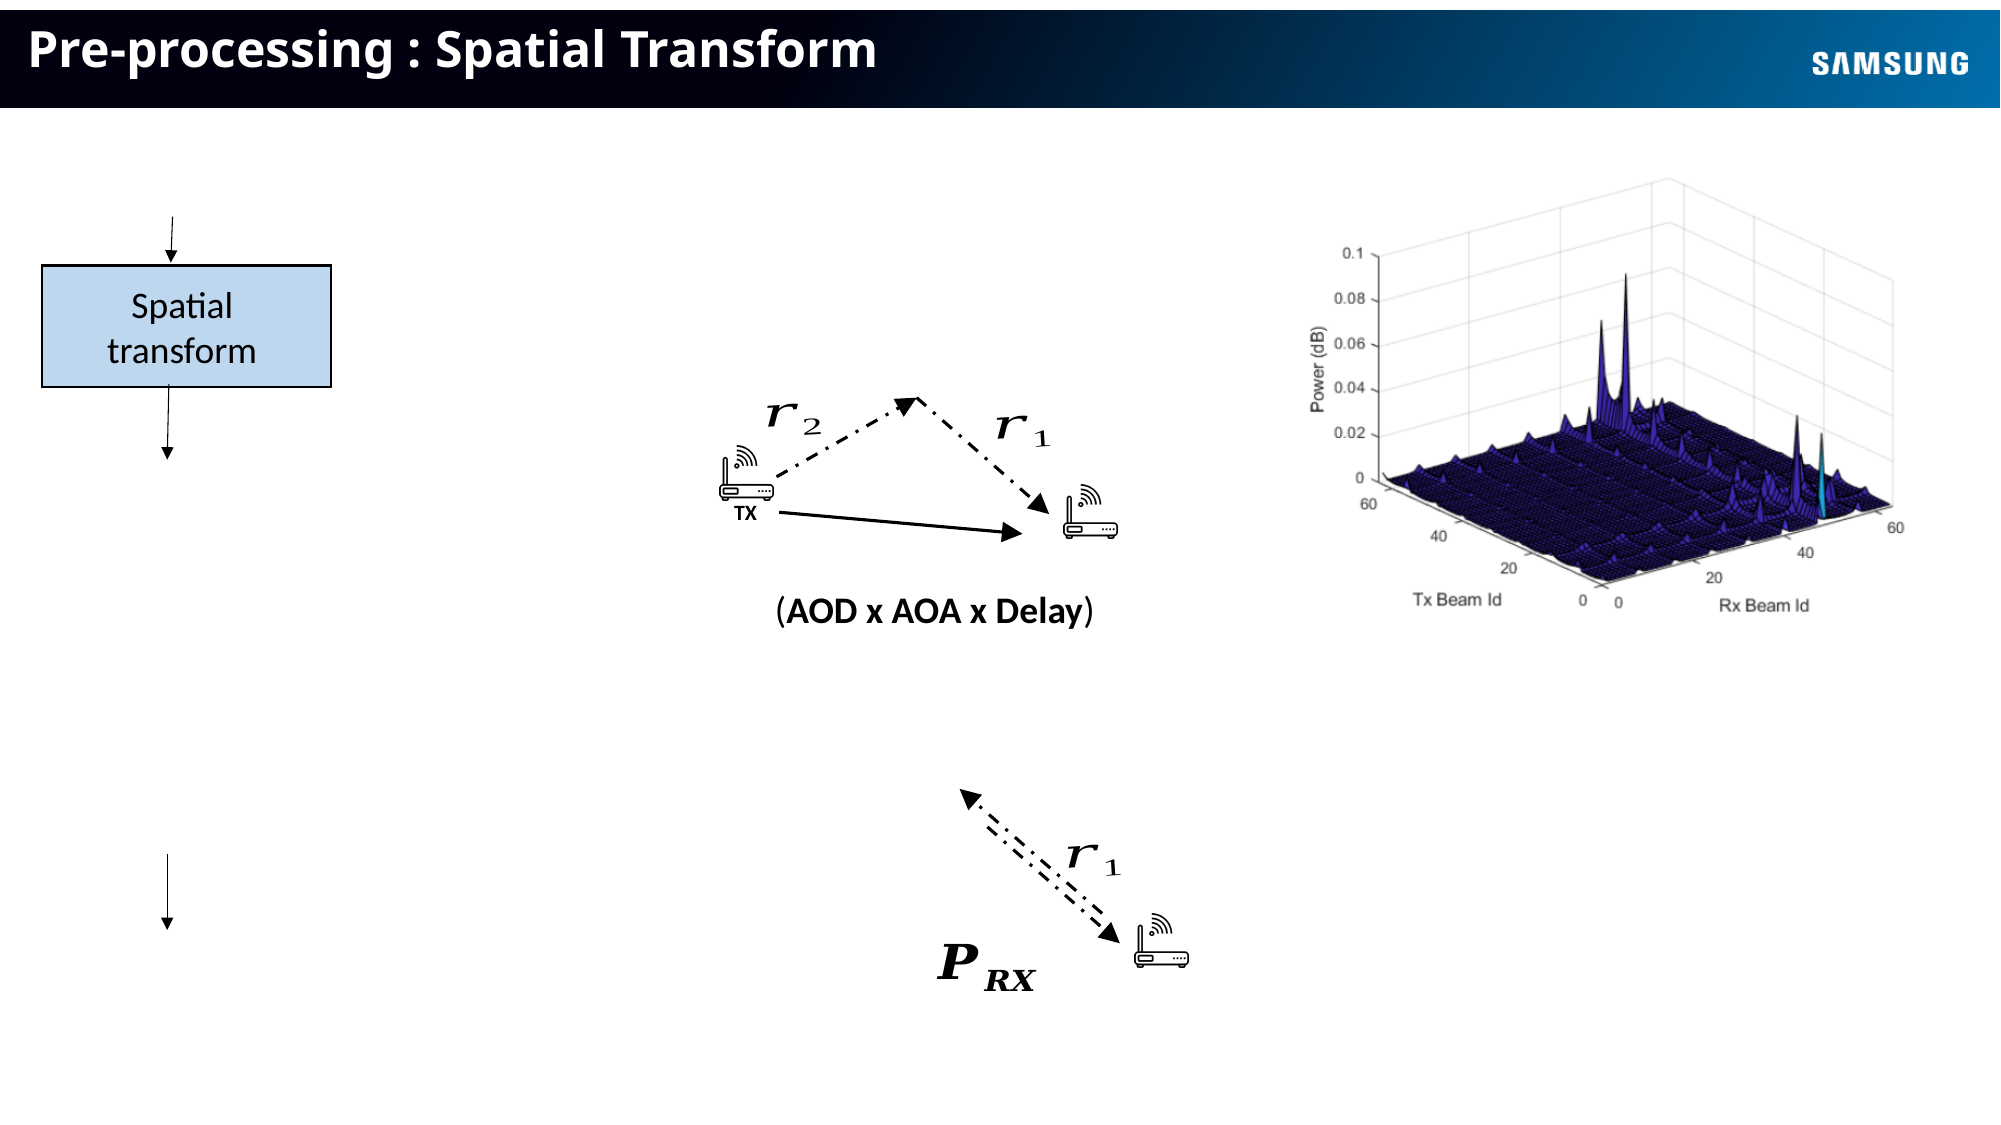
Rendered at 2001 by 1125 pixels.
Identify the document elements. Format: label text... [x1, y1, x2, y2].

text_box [959, 788, 1103, 914]
text_box TX [719, 501, 772, 533]
picture [719, 445, 774, 501]
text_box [916, 397, 1050, 514]
picture [1134, 913, 1189, 968]
text_box (AOD x AOA x Delay) [760, 578, 1110, 638]
picture [1063, 484, 1118, 539]
picture [1271, 164, 1929, 625]
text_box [42, 265, 332, 388]
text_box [987, 826, 1120, 944]
text_box Pre-processing : Spatial Transform [12, 19, 1516, 77]
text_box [779, 512, 1023, 534]
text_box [776, 397, 916, 477]
